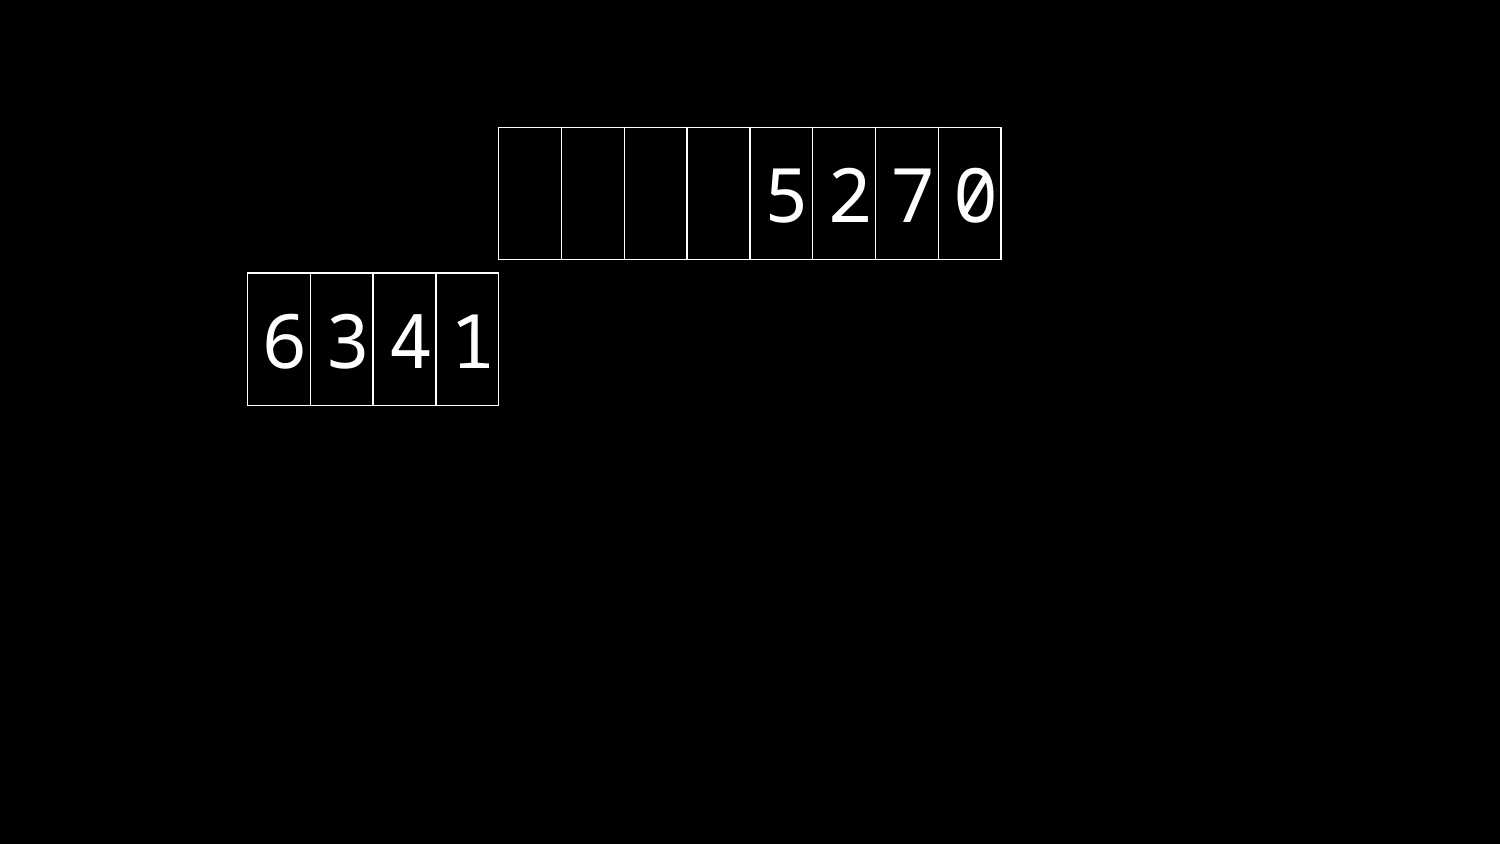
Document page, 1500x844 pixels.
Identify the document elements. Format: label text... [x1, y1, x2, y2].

table_header 3 [311, 274, 372, 405]
table_header 0 [939, 128, 1000, 259]
table_header [625, 128, 686, 259]
table_header 4 [374, 274, 435, 405]
table_header [499, 128, 561, 259]
table_header [688, 128, 749, 259]
table_header [562, 128, 624, 259]
table_header 7 [876, 128, 938, 259]
table_header 6 [248, 274, 310, 405]
table_header 5 [751, 128, 812, 259]
table_header 1 [437, 274, 498, 405]
table_header 2 [813, 128, 875, 259]
